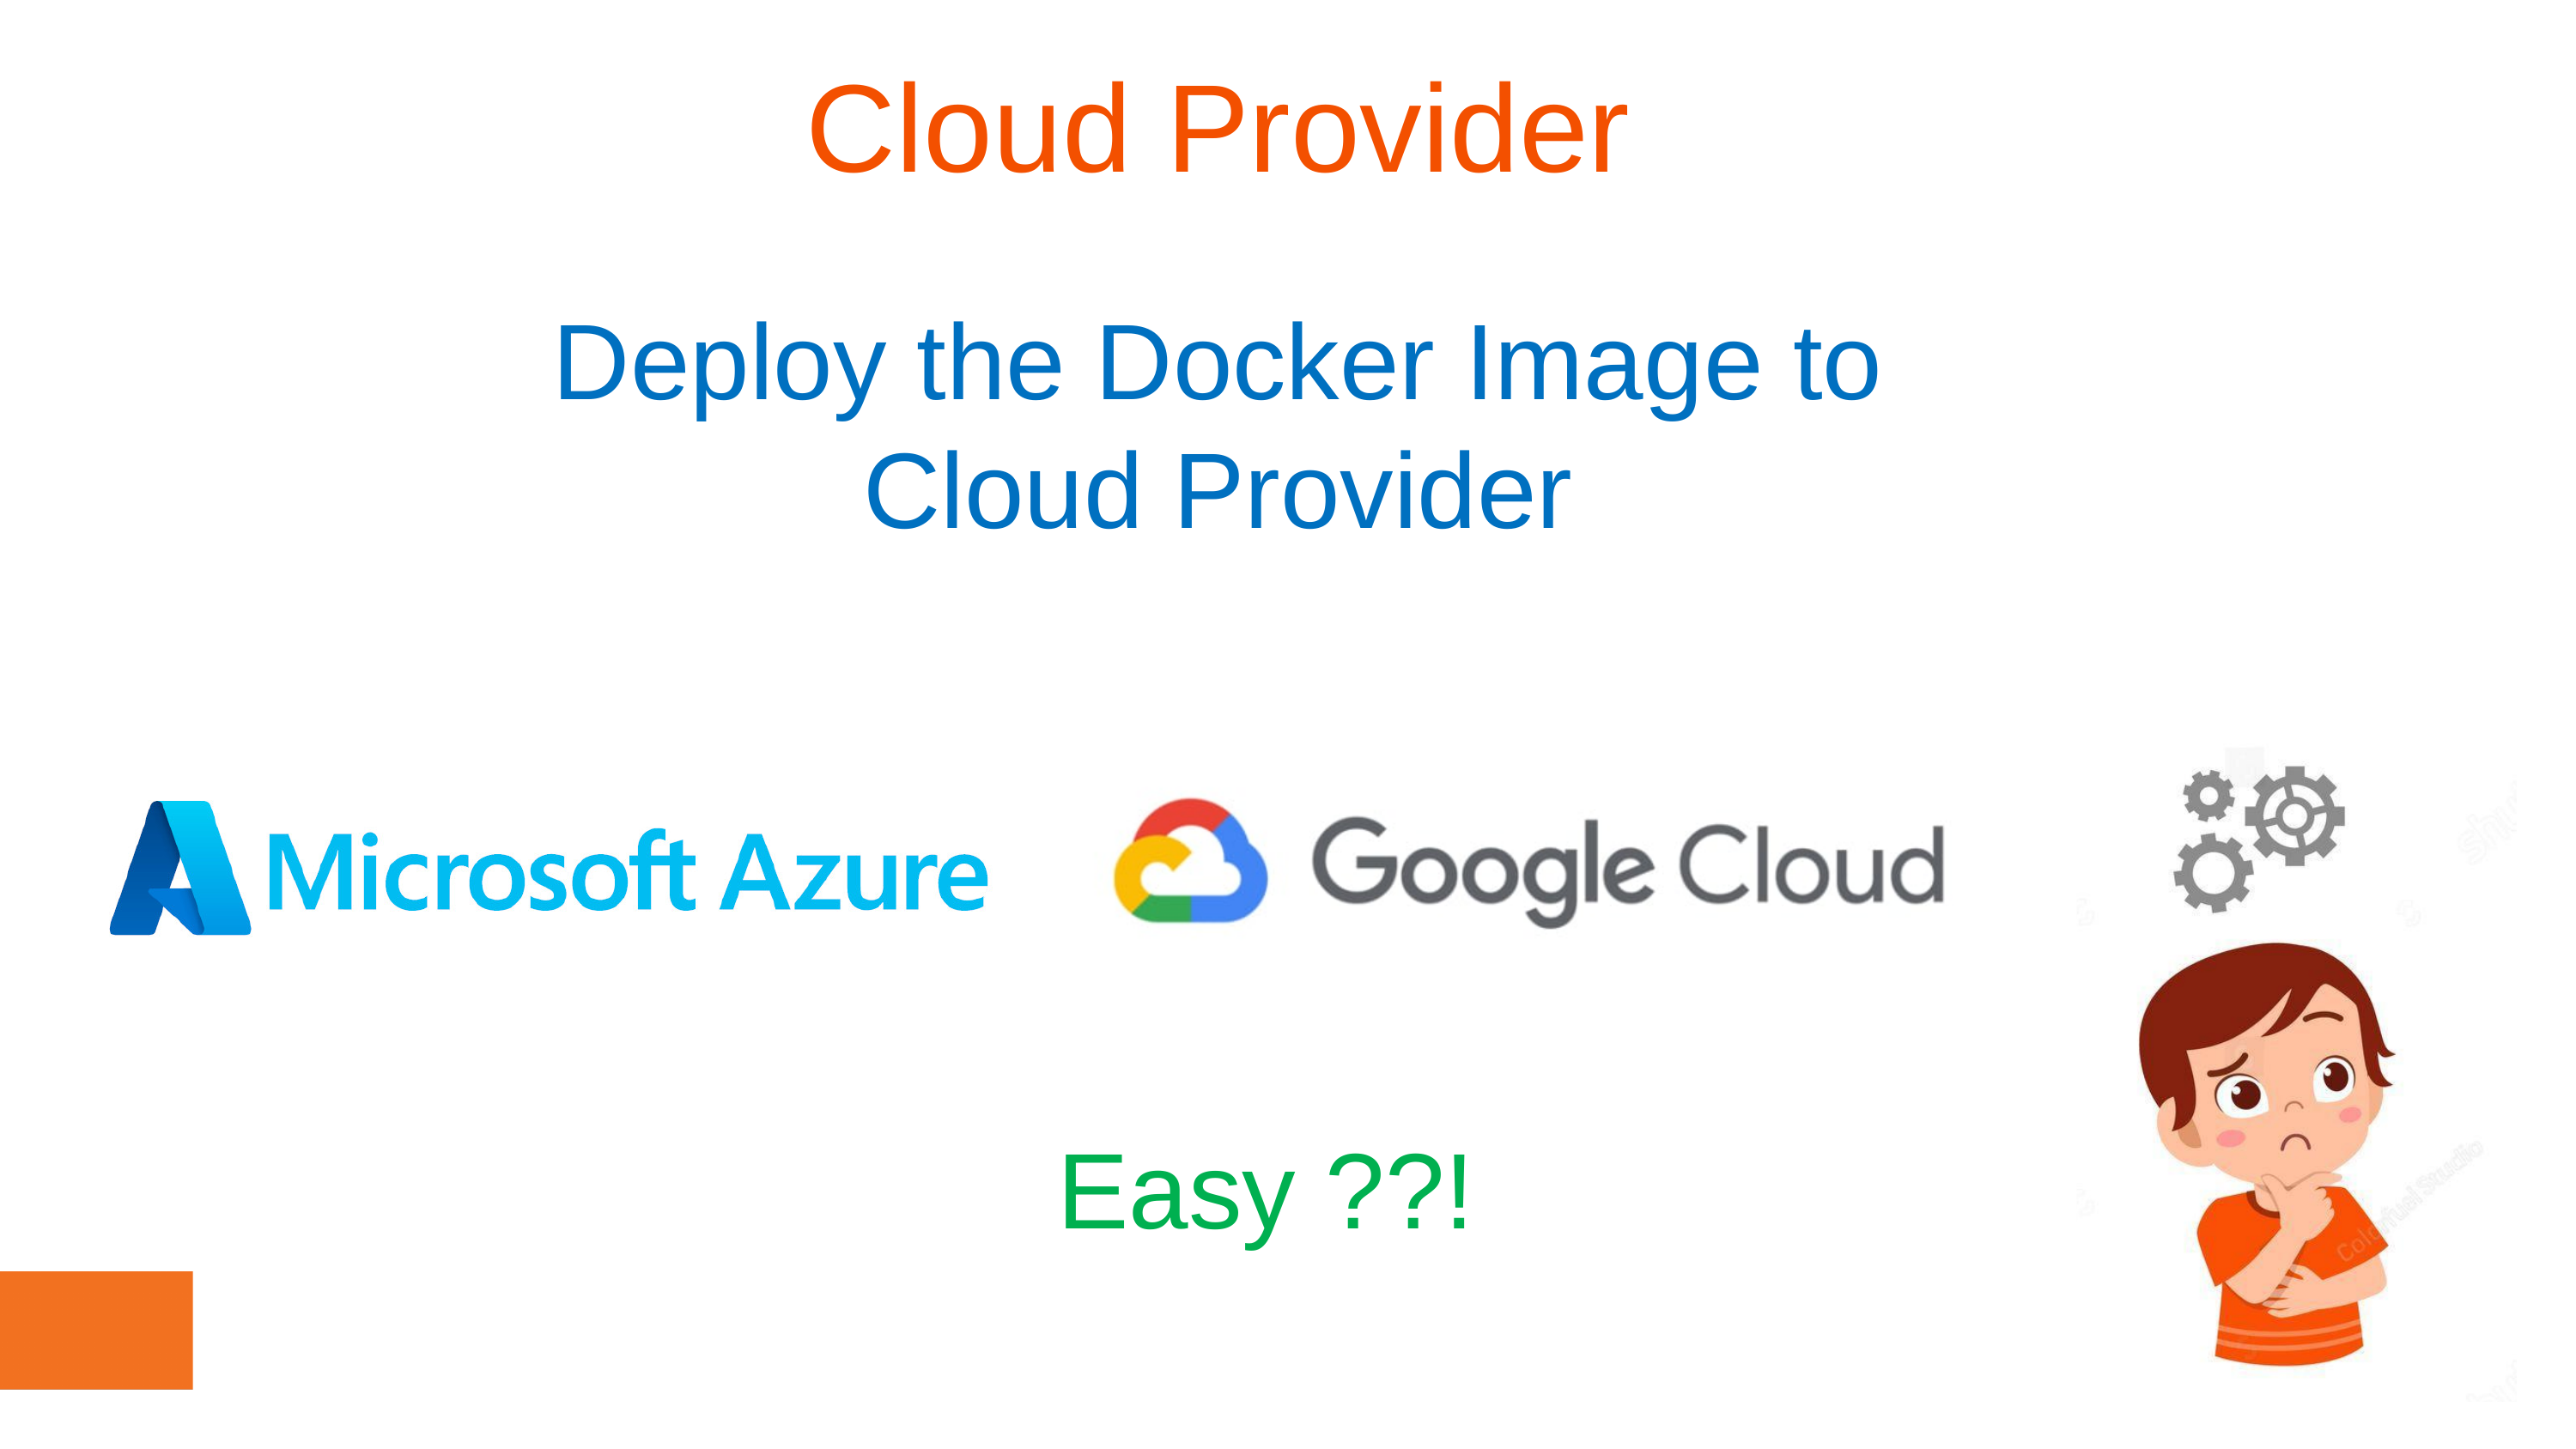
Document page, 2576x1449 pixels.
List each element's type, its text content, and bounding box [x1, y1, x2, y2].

text_box Easy ??! [407, 1121, 2072, 1251]
text_box Deploy the Docker Image to Cloud Provider [359, 292, 2077, 550]
picture [2076, 717, 2518, 1402]
picture [23, 731, 2048, 1000]
text_box Cloud Provider [264, 47, 2172, 197]
text_box [0, 1271, 193, 1449]
